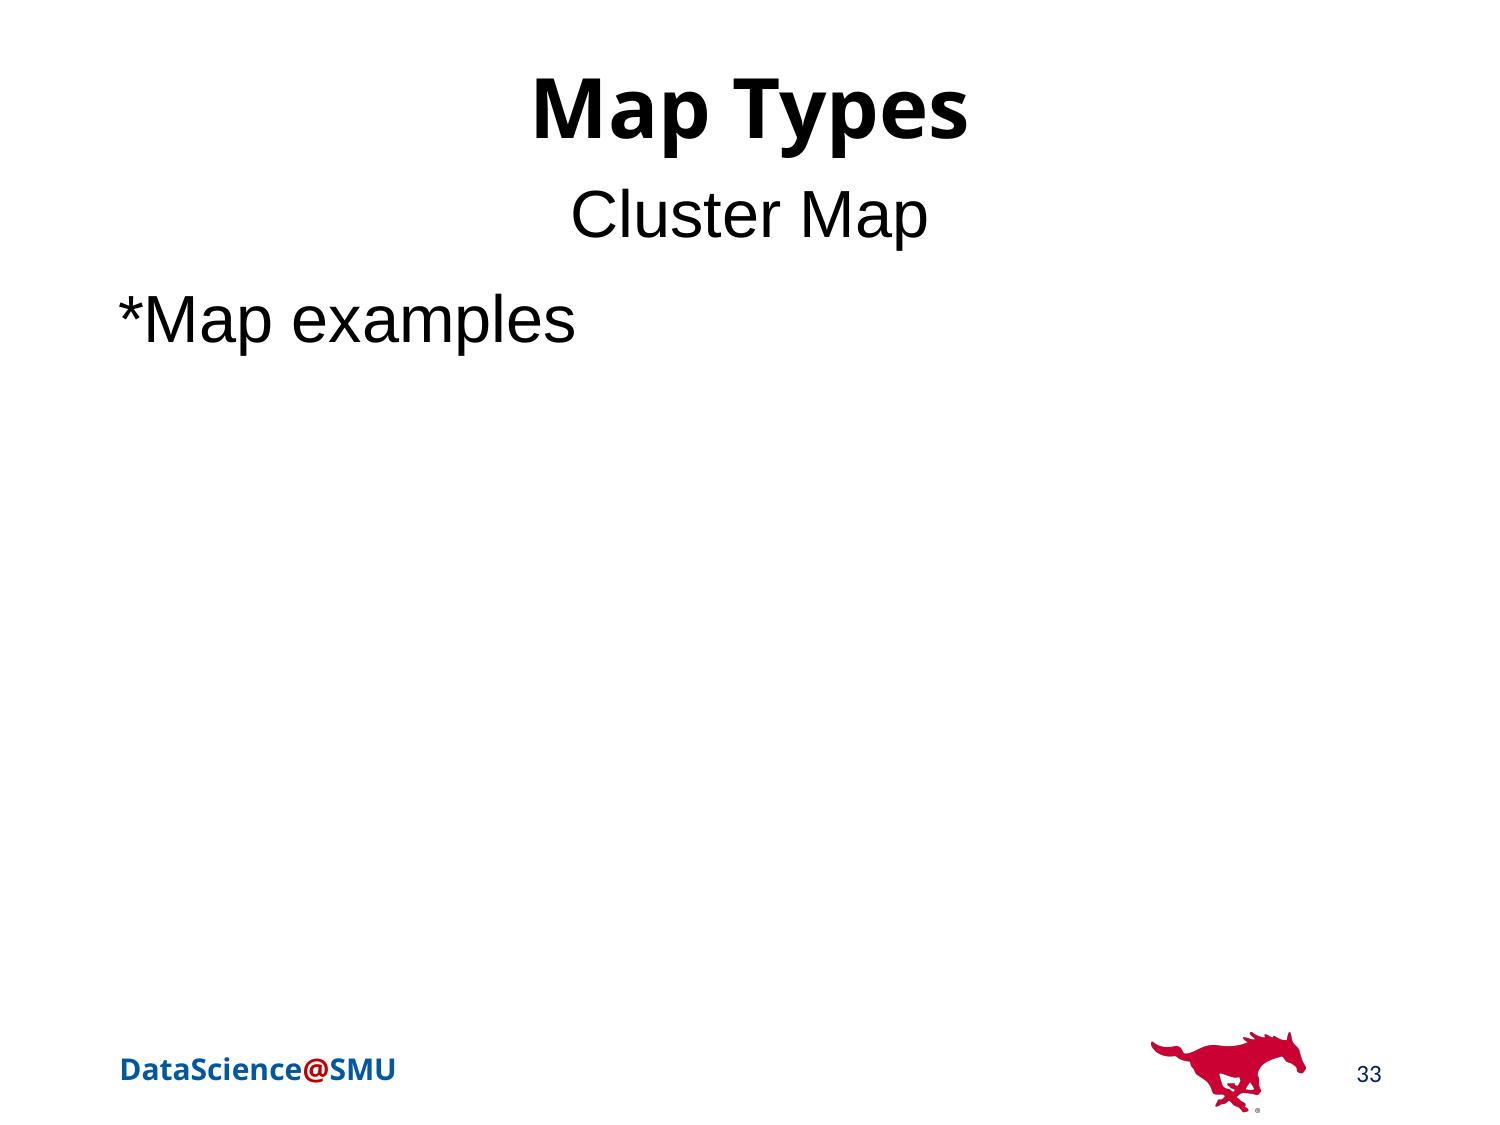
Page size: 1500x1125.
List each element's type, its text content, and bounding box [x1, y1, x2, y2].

text_box Cluster Map [103, 171, 1397, 269]
picture [1151, 1032, 1306, 1042]
slide_number 33 [1059, 1042, 1397, 1103]
list *Map examples [103, 277, 1397, 991]
picture [1151, 1103, 1306, 1113]
title Map Types [103, 3, 1397, 171]
